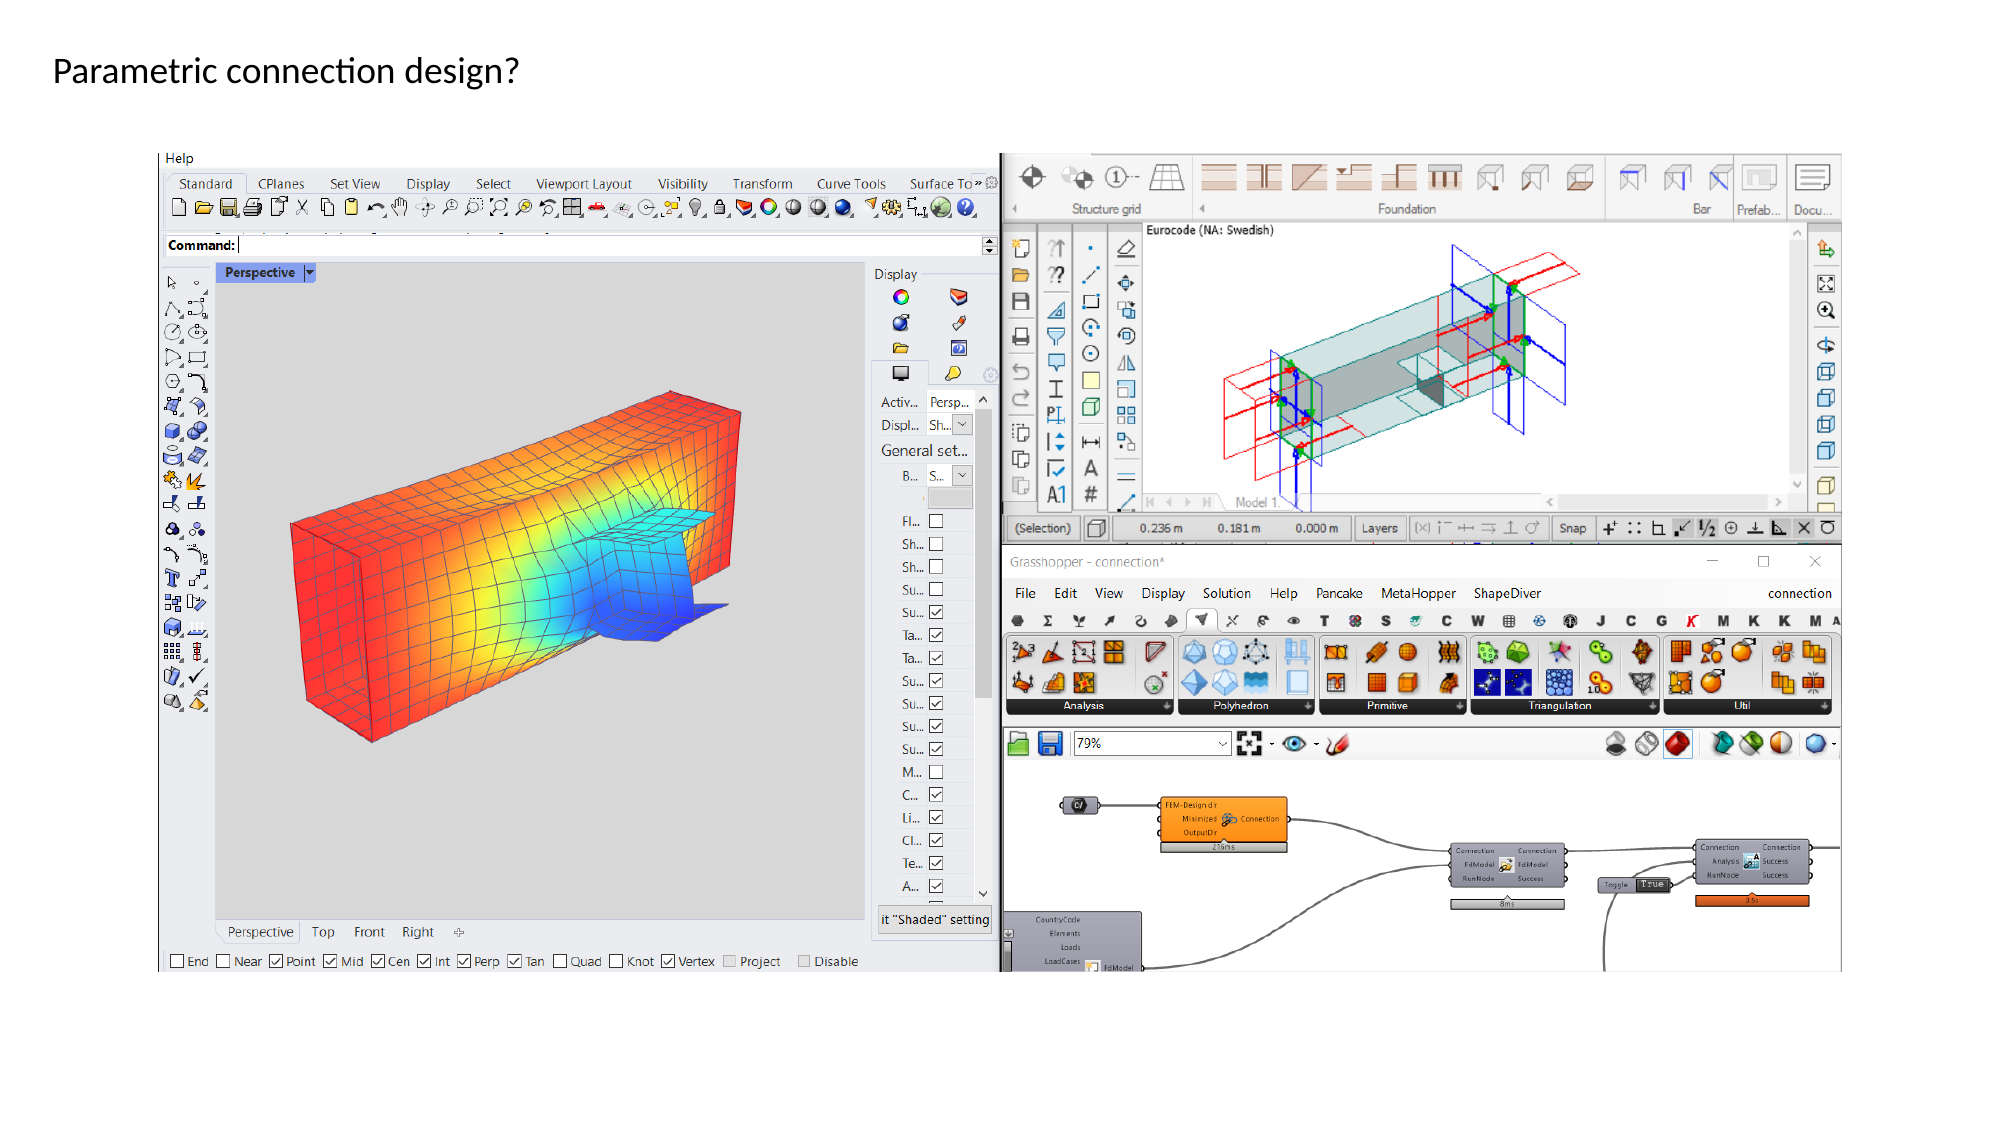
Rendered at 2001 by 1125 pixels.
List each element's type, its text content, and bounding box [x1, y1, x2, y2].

picture [158, 153, 1842, 972]
text_box Parametric connection design? [38, 38, 565, 98]
